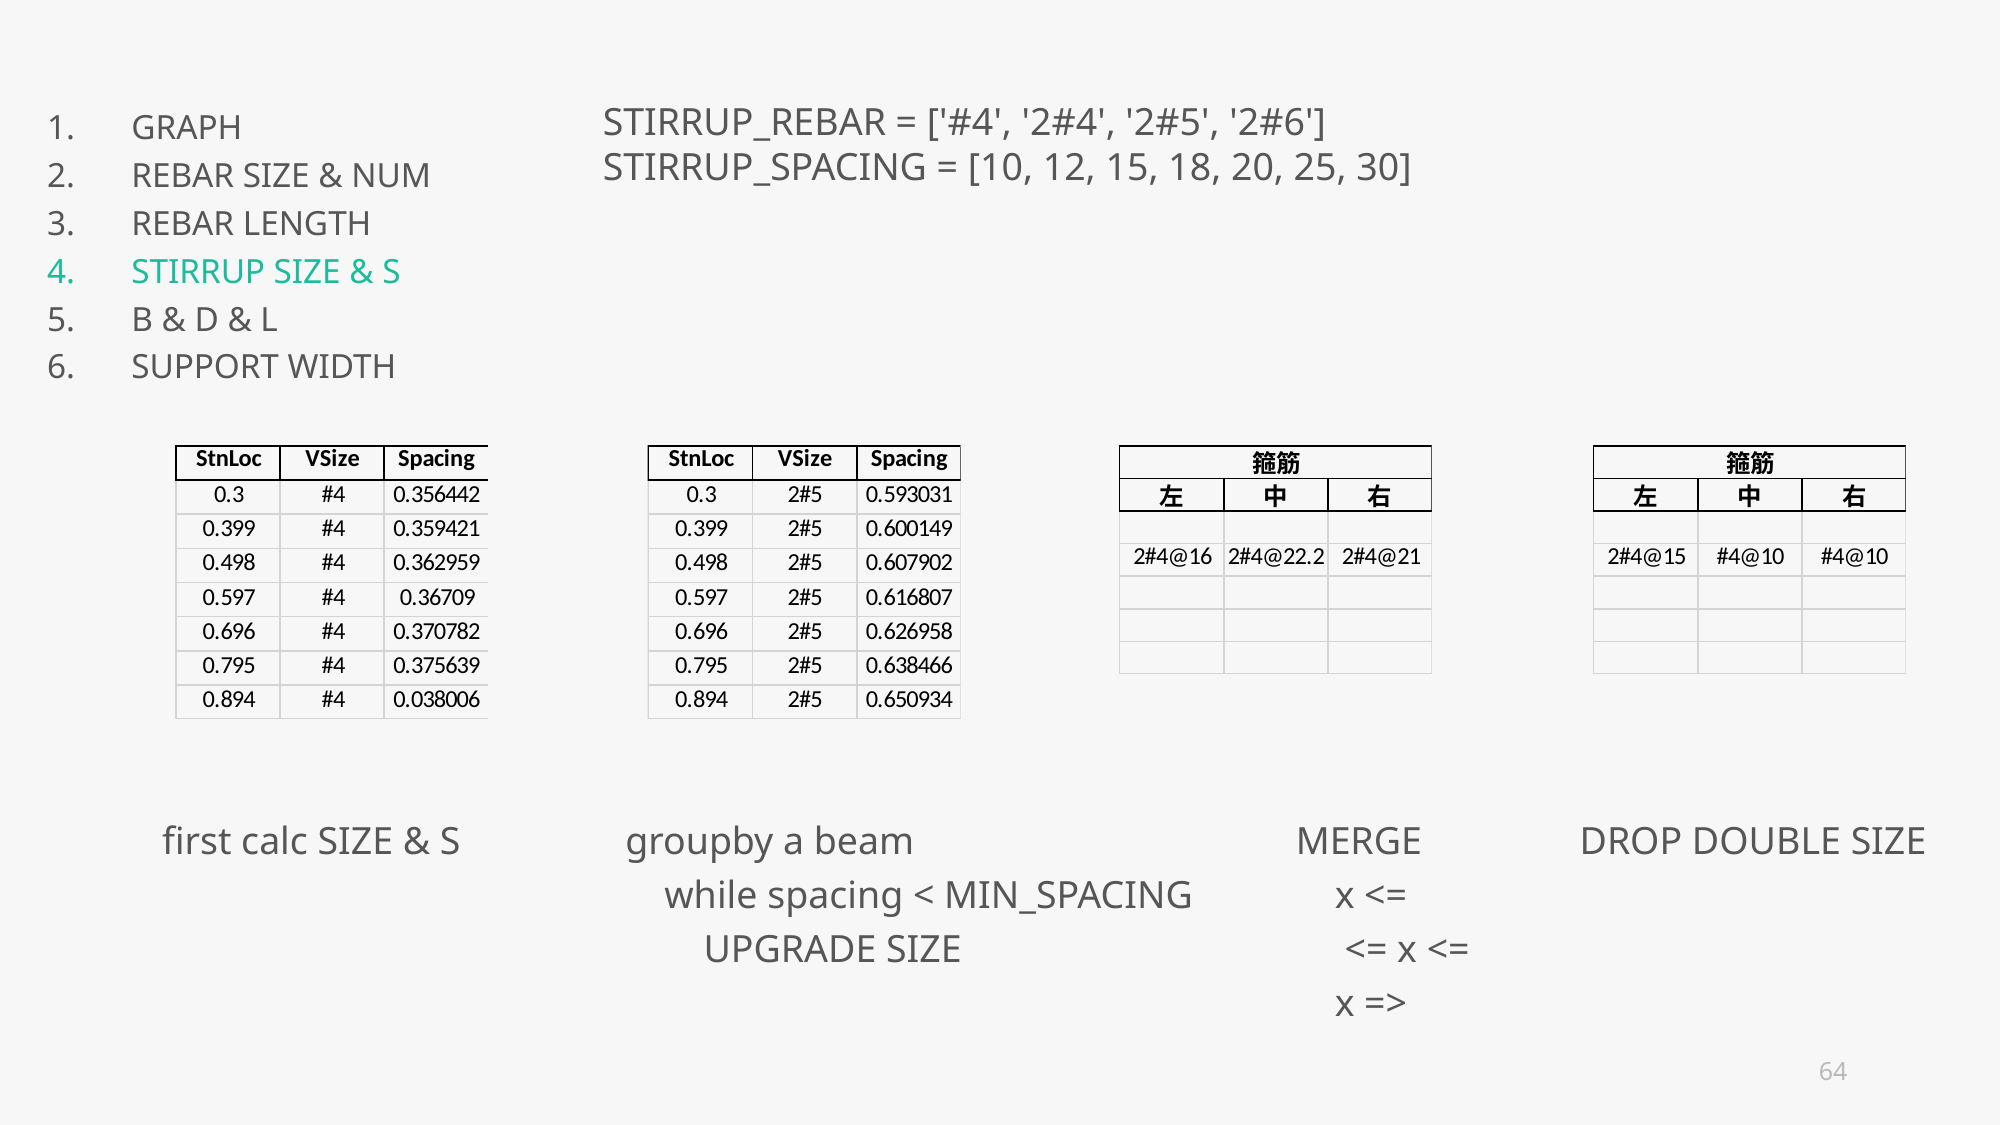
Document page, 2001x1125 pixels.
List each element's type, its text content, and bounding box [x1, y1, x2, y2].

text_box DROP DOUBLE SIZE [1579, 800, 1942, 870]
text_box STIRRUP_REBAR = ['#4', '2#4', '2#5', '2#6'] STIRRUP_SPACING = [10, 12, 15, 18, 20, 25, 30] [602, 90, 1427, 196]
text_box GRAPH REBAR SIZE & NUM REBAR LENGTH STIRRUP SIZE & S B & D & L SUPPORT WIDTH [47, 90, 447, 393]
slide_number 64 [1412, 1042, 1863, 1103]
text_box groupby a beam while spacing < MIN_SPACING UPGRADE SIZE [625, 800, 1209, 978]
picture [1118, 444, 1434, 675]
picture [647, 445, 963, 721]
picture [1592, 444, 1908, 675]
text_box first calc SIZE & S [161, 800, 486, 870]
picture [174, 445, 490, 721]
